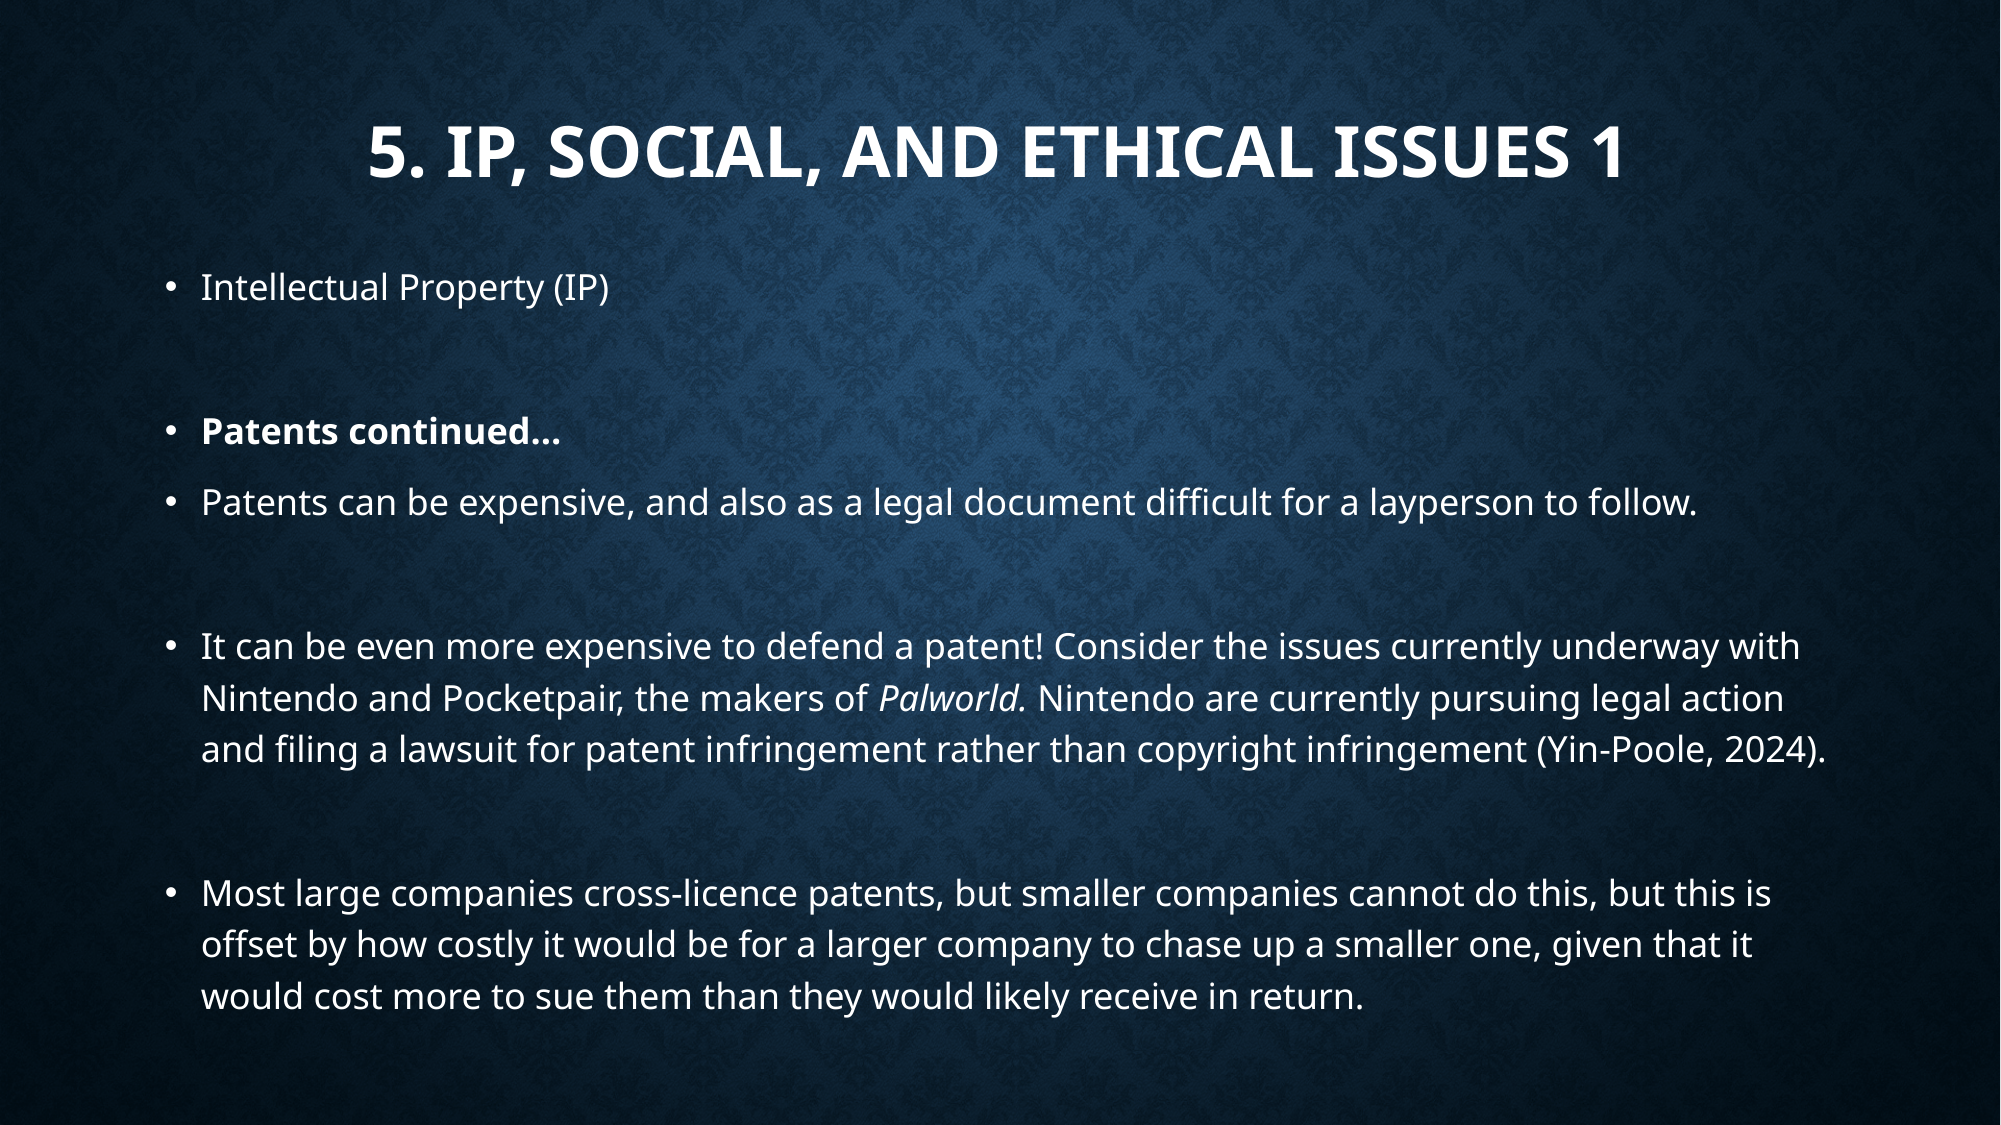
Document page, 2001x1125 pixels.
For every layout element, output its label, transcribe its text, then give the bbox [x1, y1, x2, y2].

list Intellectual Property (IP) Patents continued… Patents can be expensive, and also as a legal document difficult for a layperson to follow. It can be even more expensive to defend a patent! Consider the issues currently underway with Nintendo and Pocketpair, the makers of Palworld. Nintendo are currently pursuing legal action and filing a lawsuit for patent infringement rather than copyright infringement (Yin-Poole, 2024). Most large companies cross-licence patents, but smaller companies cannot do this, but this is offset by how costly it would be for a larger company to chase up a smaller one, given that it would cost more to sue them than they would likely receive in return. [149, 248, 1849, 1084]
title 5. IP, Social, and Ethical Issues 1 [149, 99, 1849, 210]
